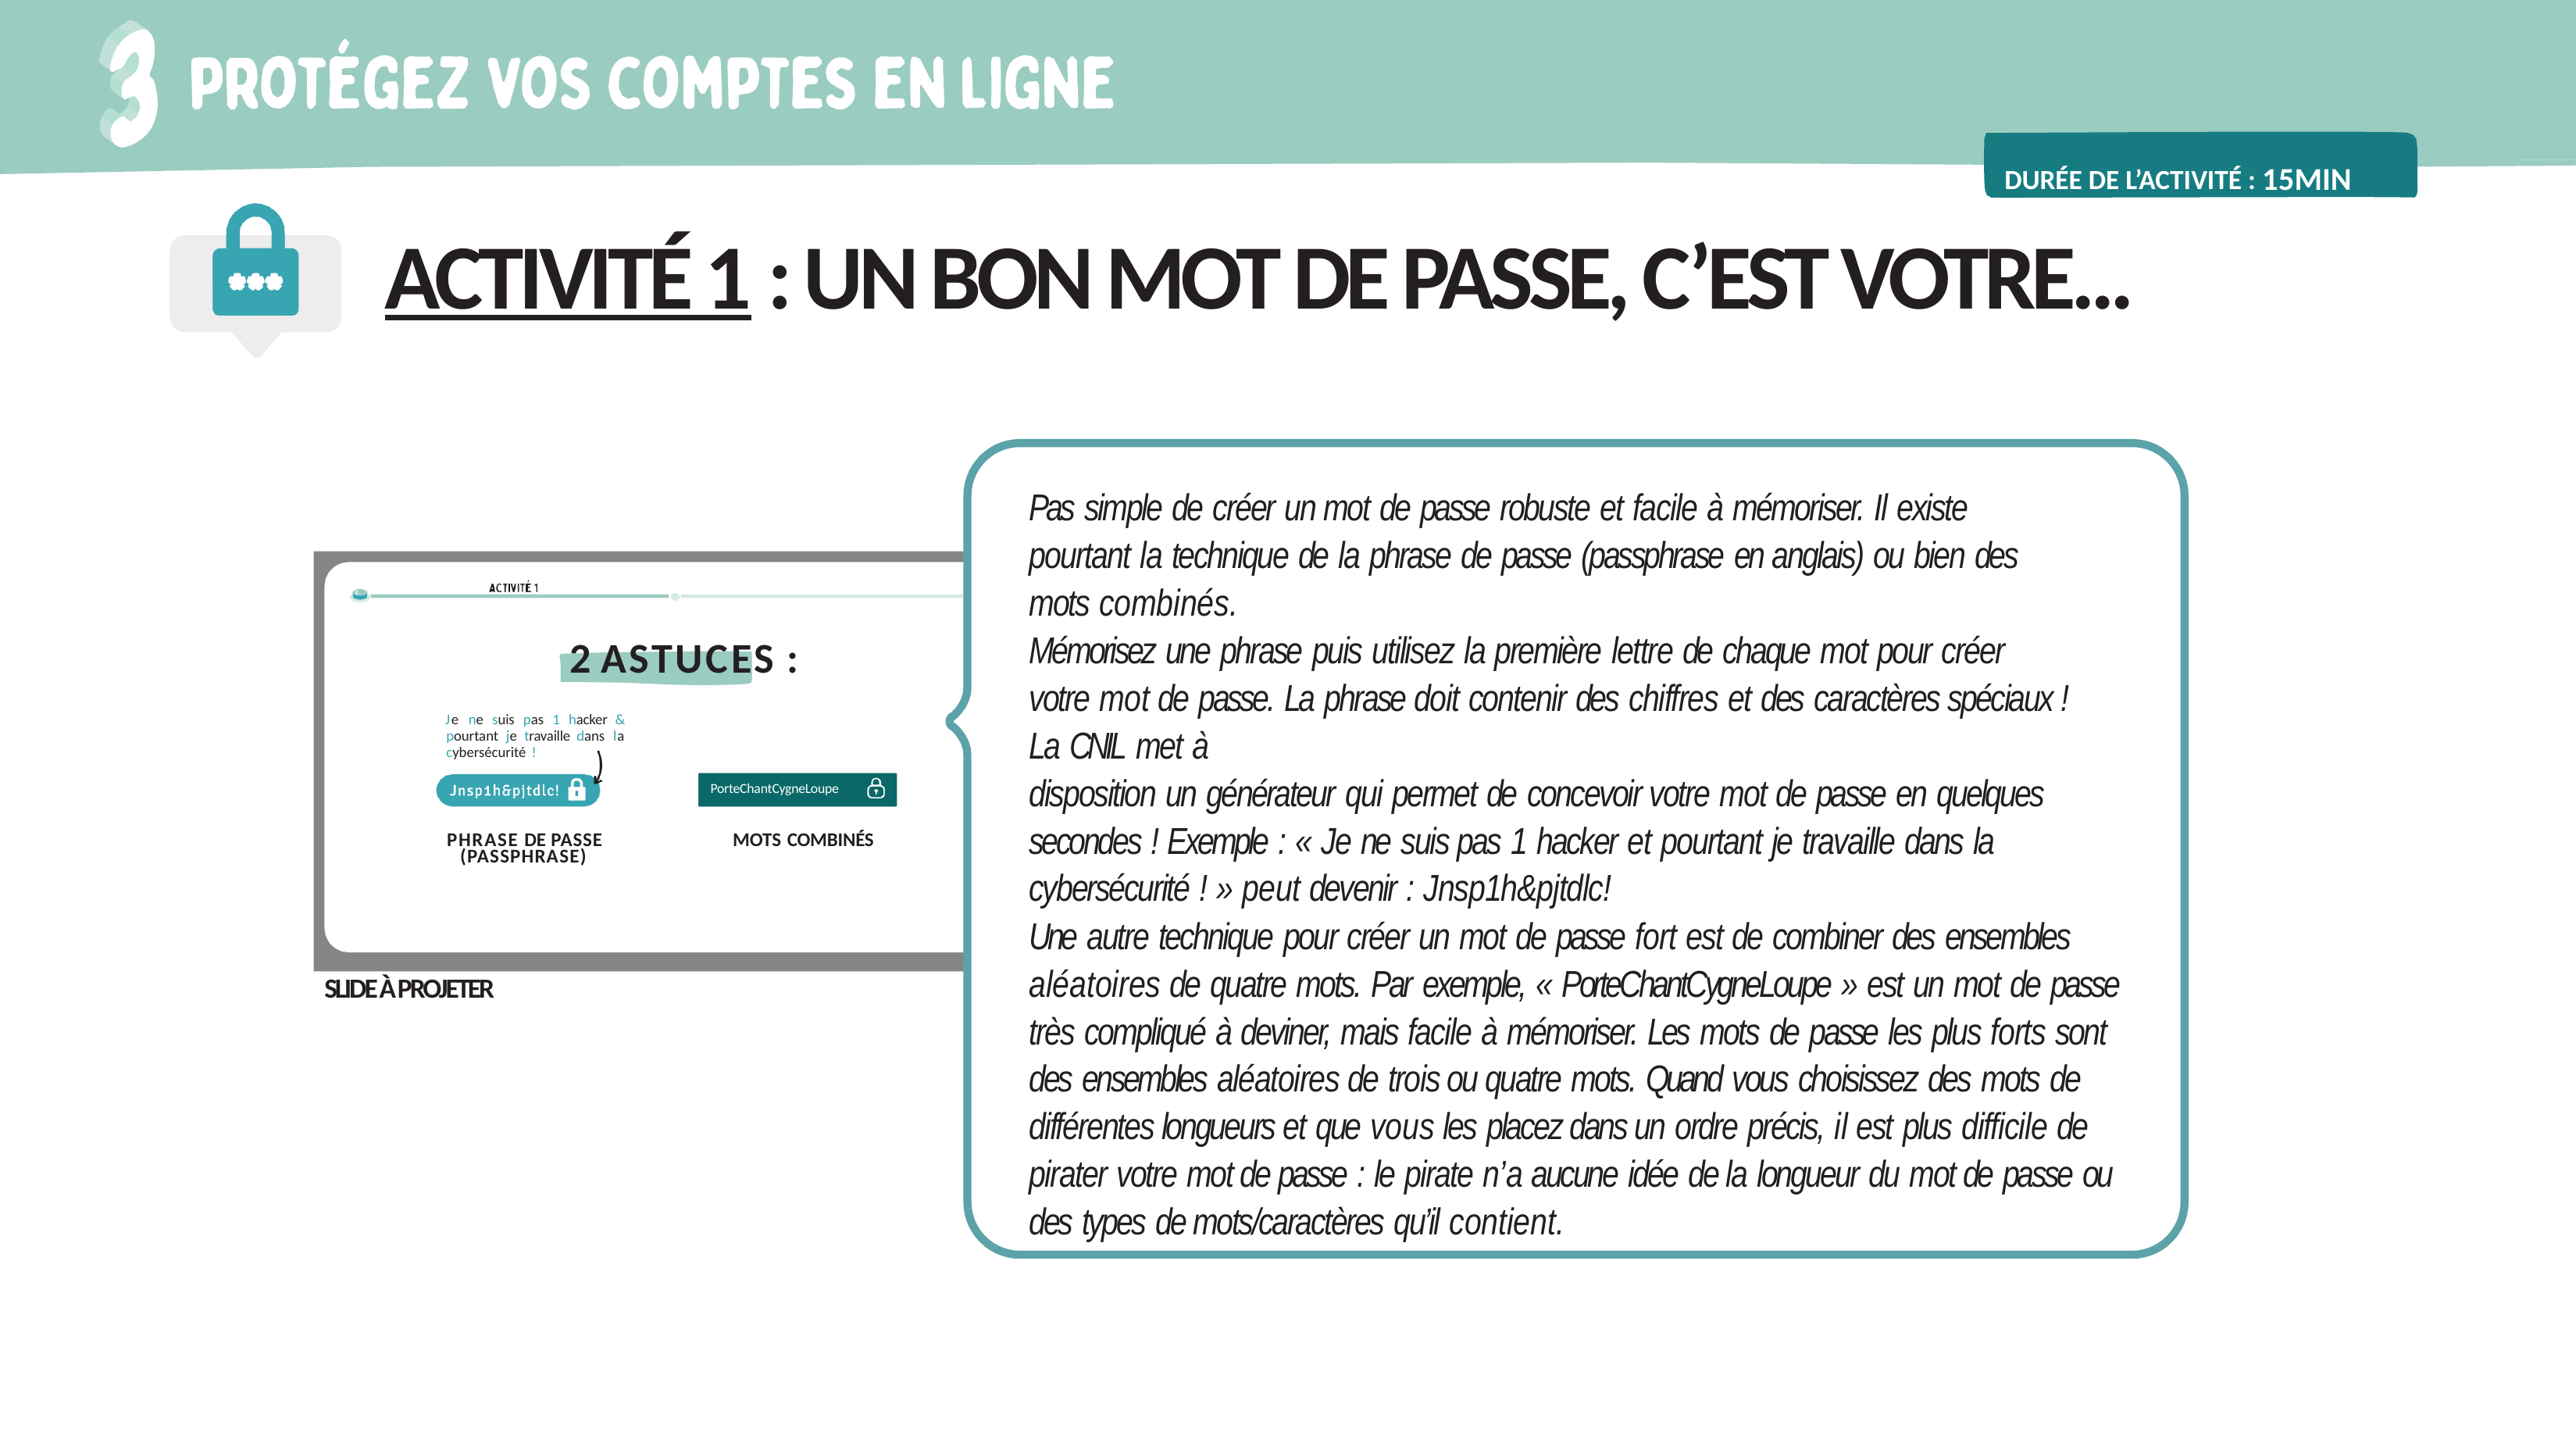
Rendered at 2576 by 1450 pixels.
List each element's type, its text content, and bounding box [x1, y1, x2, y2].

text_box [0, 0, 2576, 198]
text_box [313, 551, 319, 972]
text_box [324, 438, 2189, 1259]
picture [169, 202, 342, 359]
text_box ACTIVITÉ 1 : UN BON MOT DE PASSE, C’EST VOTRE... [383, 215, 2145, 327]
